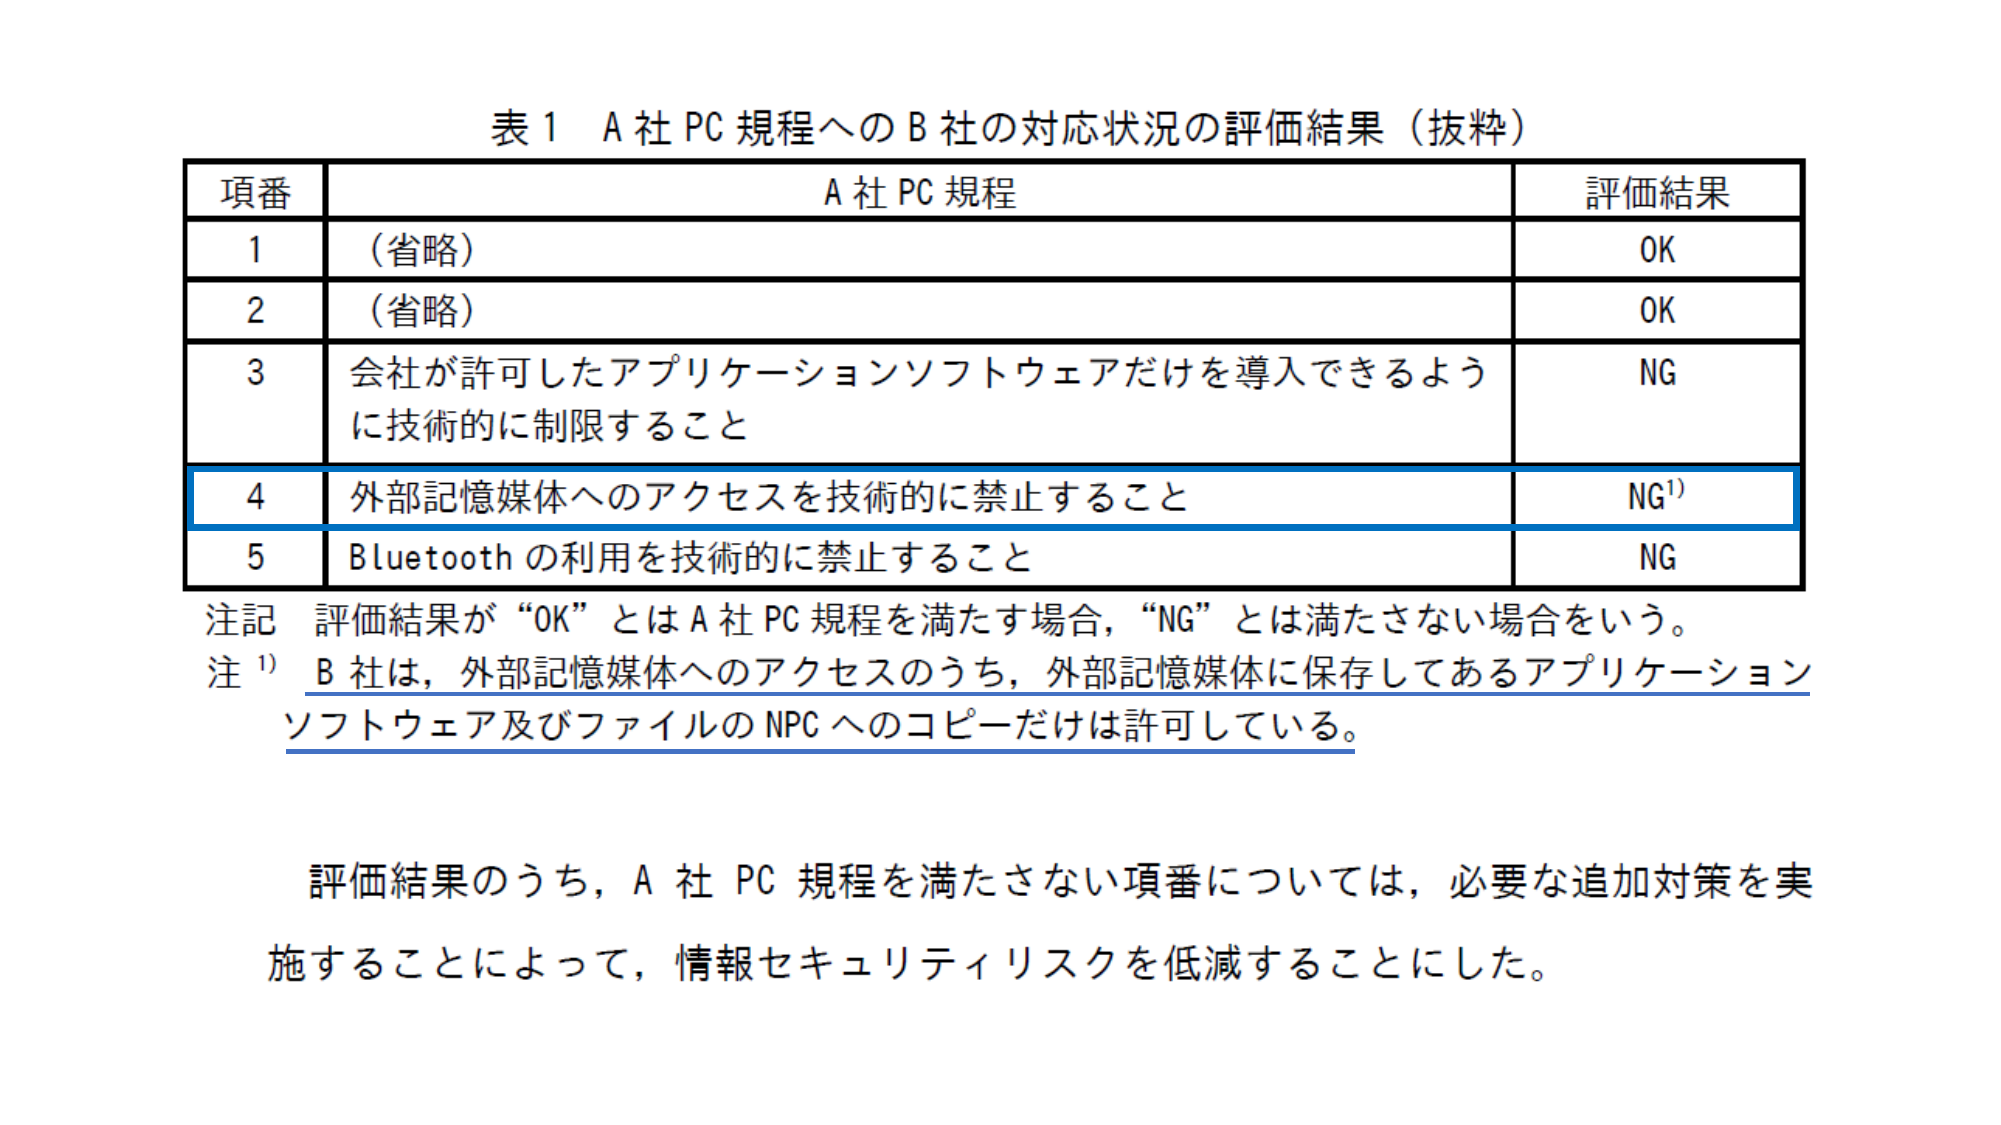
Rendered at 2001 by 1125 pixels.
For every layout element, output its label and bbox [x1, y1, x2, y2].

picture [152, 84, 1848, 1000]
